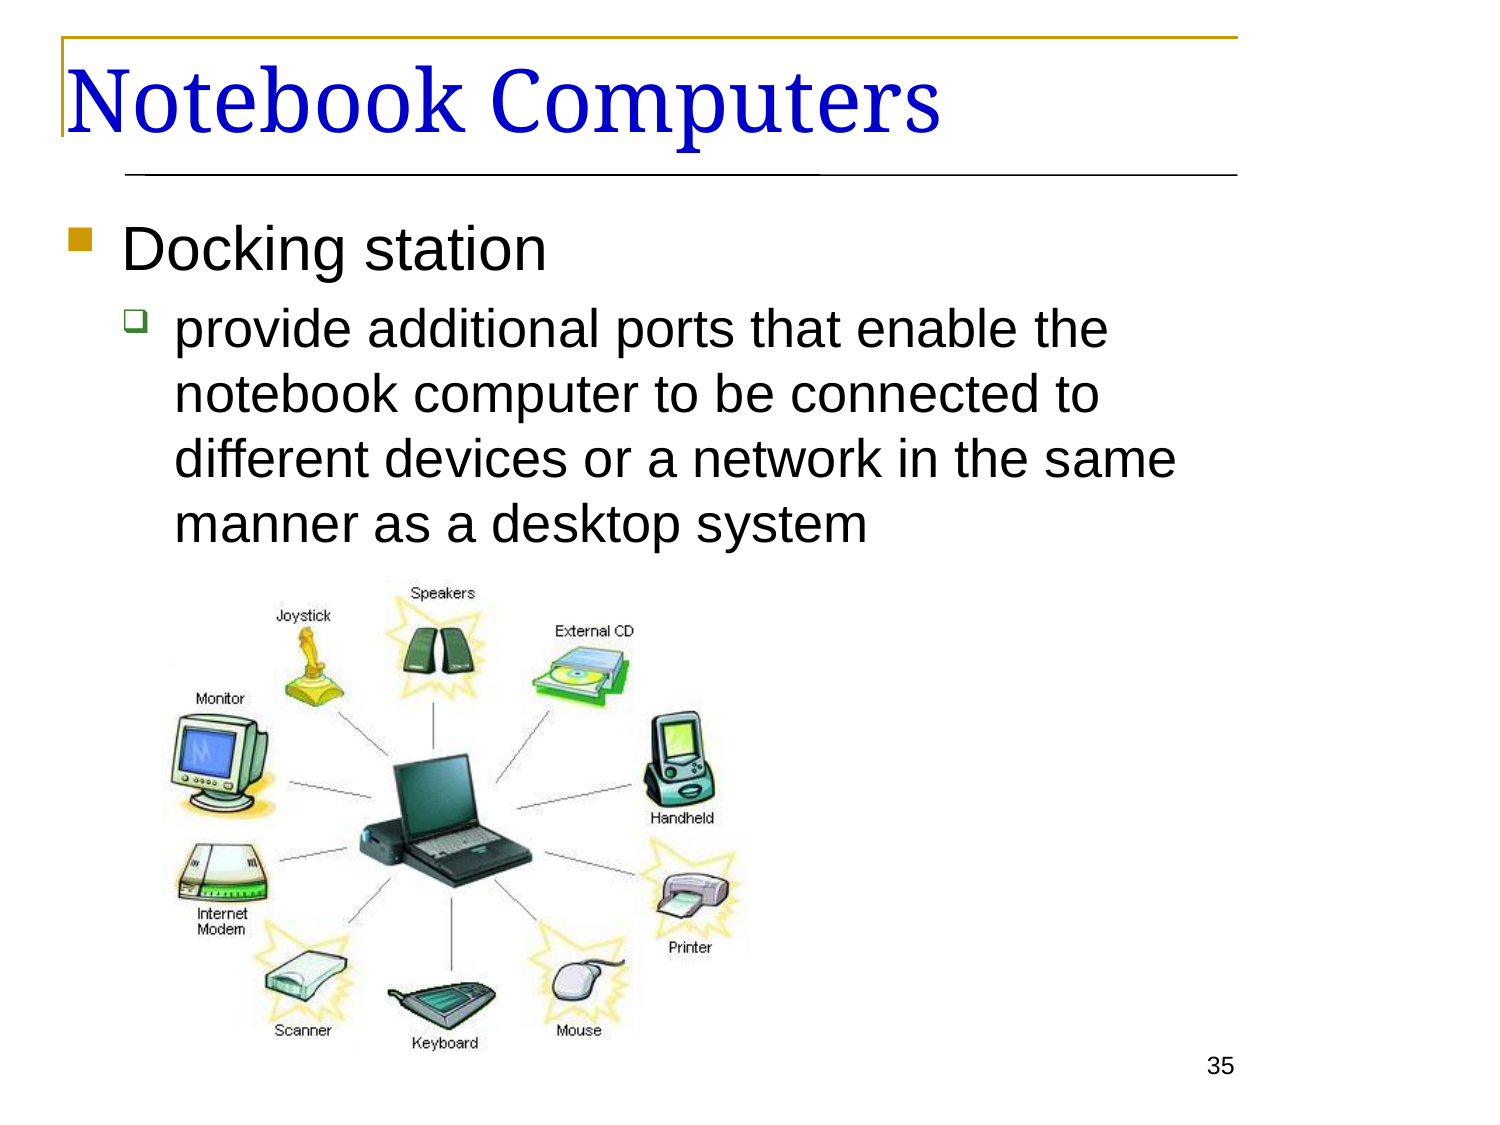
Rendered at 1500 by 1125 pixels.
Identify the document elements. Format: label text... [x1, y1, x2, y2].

title Notebook Computers [49, 37, 1251, 188]
picture [162, 579, 751, 1057]
slide_number 35 [1149, 1012, 1251, 1088]
list Docking station provide additional ports that enable the notebook computer to be connected to different devices or a network in the same manner as a desktop system [49, 199, 1251, 588]
